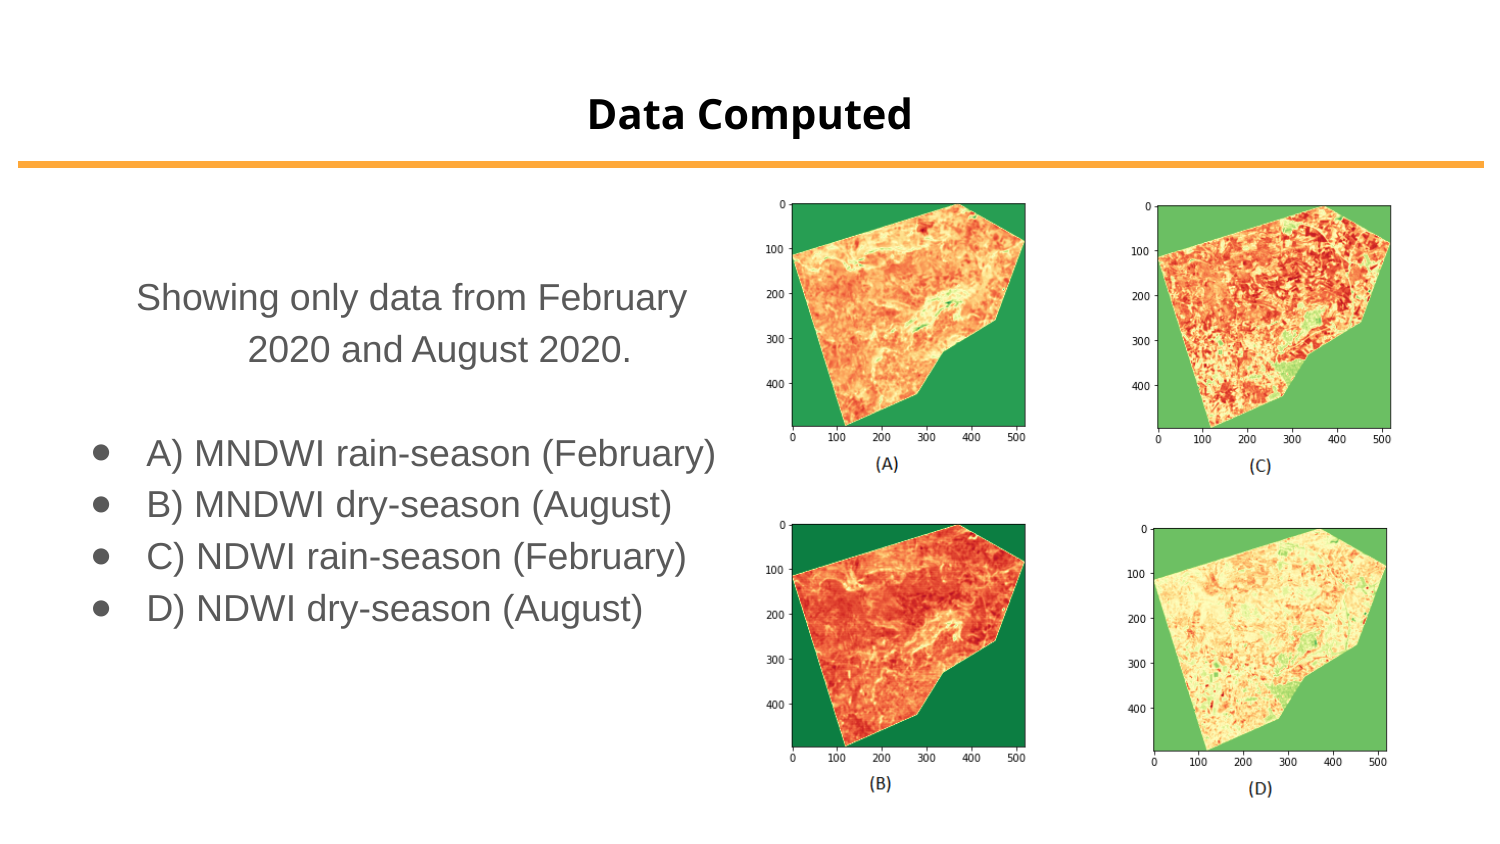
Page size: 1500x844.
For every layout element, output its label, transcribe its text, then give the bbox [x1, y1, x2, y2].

picture [758, 193, 1428, 818]
list Showing only data from February 2020 and August 2020. A) MNDWI rain-season (February) B) MNDWI dry-season (August) C) NDWI rain-season (February) D) NDWI dry-season (August) [56, 251, 749, 812]
title Data Computed [51, 72, 1449, 161]
